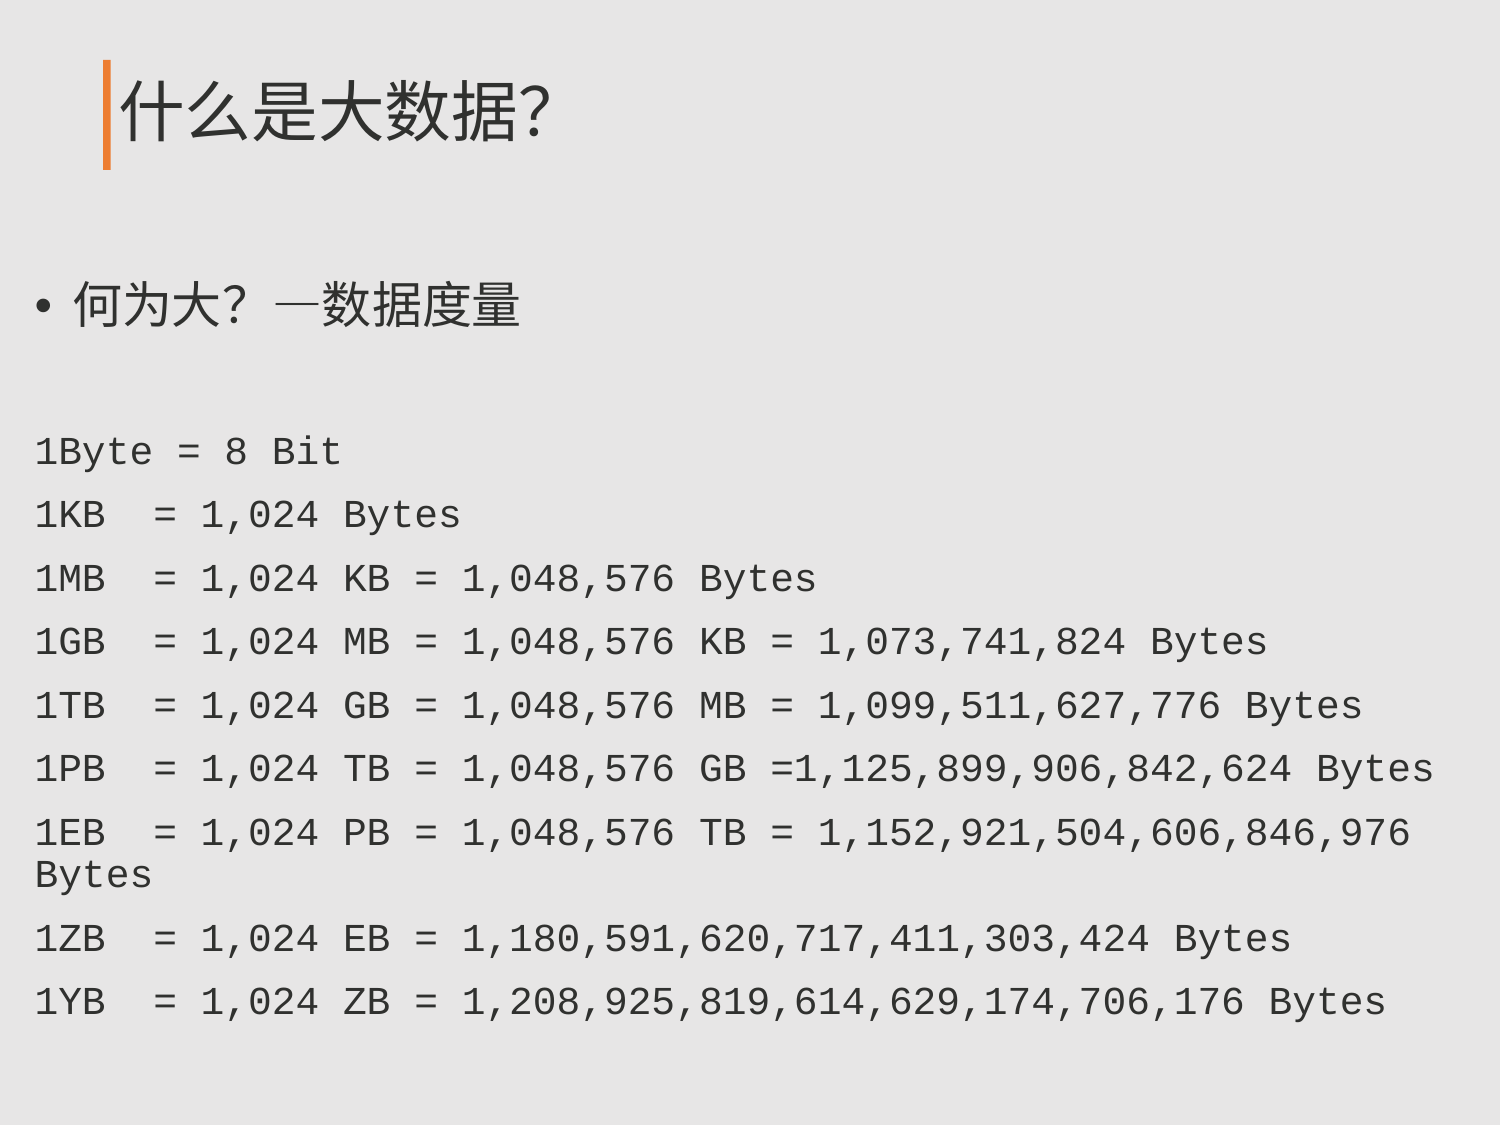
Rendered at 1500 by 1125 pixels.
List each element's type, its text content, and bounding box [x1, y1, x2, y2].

list 何为大？—数据度量 1Byte = 8 Bit 1KB = 1,024 Bytes 1MB = 1,024 KB = 1,048,576 Bytes 1GB = 1,024 MB = 1,048,576 KB = 1,073,741,824 Bytes 1TB = 1,024 GB = 1,048,576 MB = 1,099,511,627,776 Bytes 1PB = 1,024 TB = 1,048,576 GB =1,125,899,906,842,624 Bytes 1EB = 1,024 PB = 1,048,576 TB = 1,152,921,504,606,846,976 Bytes 1ZB = 1,024 EB = 1,180,591,620,717,411,303,424 Bytes 1YB = 1,024 ZB = 1,208,925,819,614,629,174,706,176 Bytes [19, 192, 1483, 1066]
title 什么是大数据？ [103, 59, 1397, 170]
